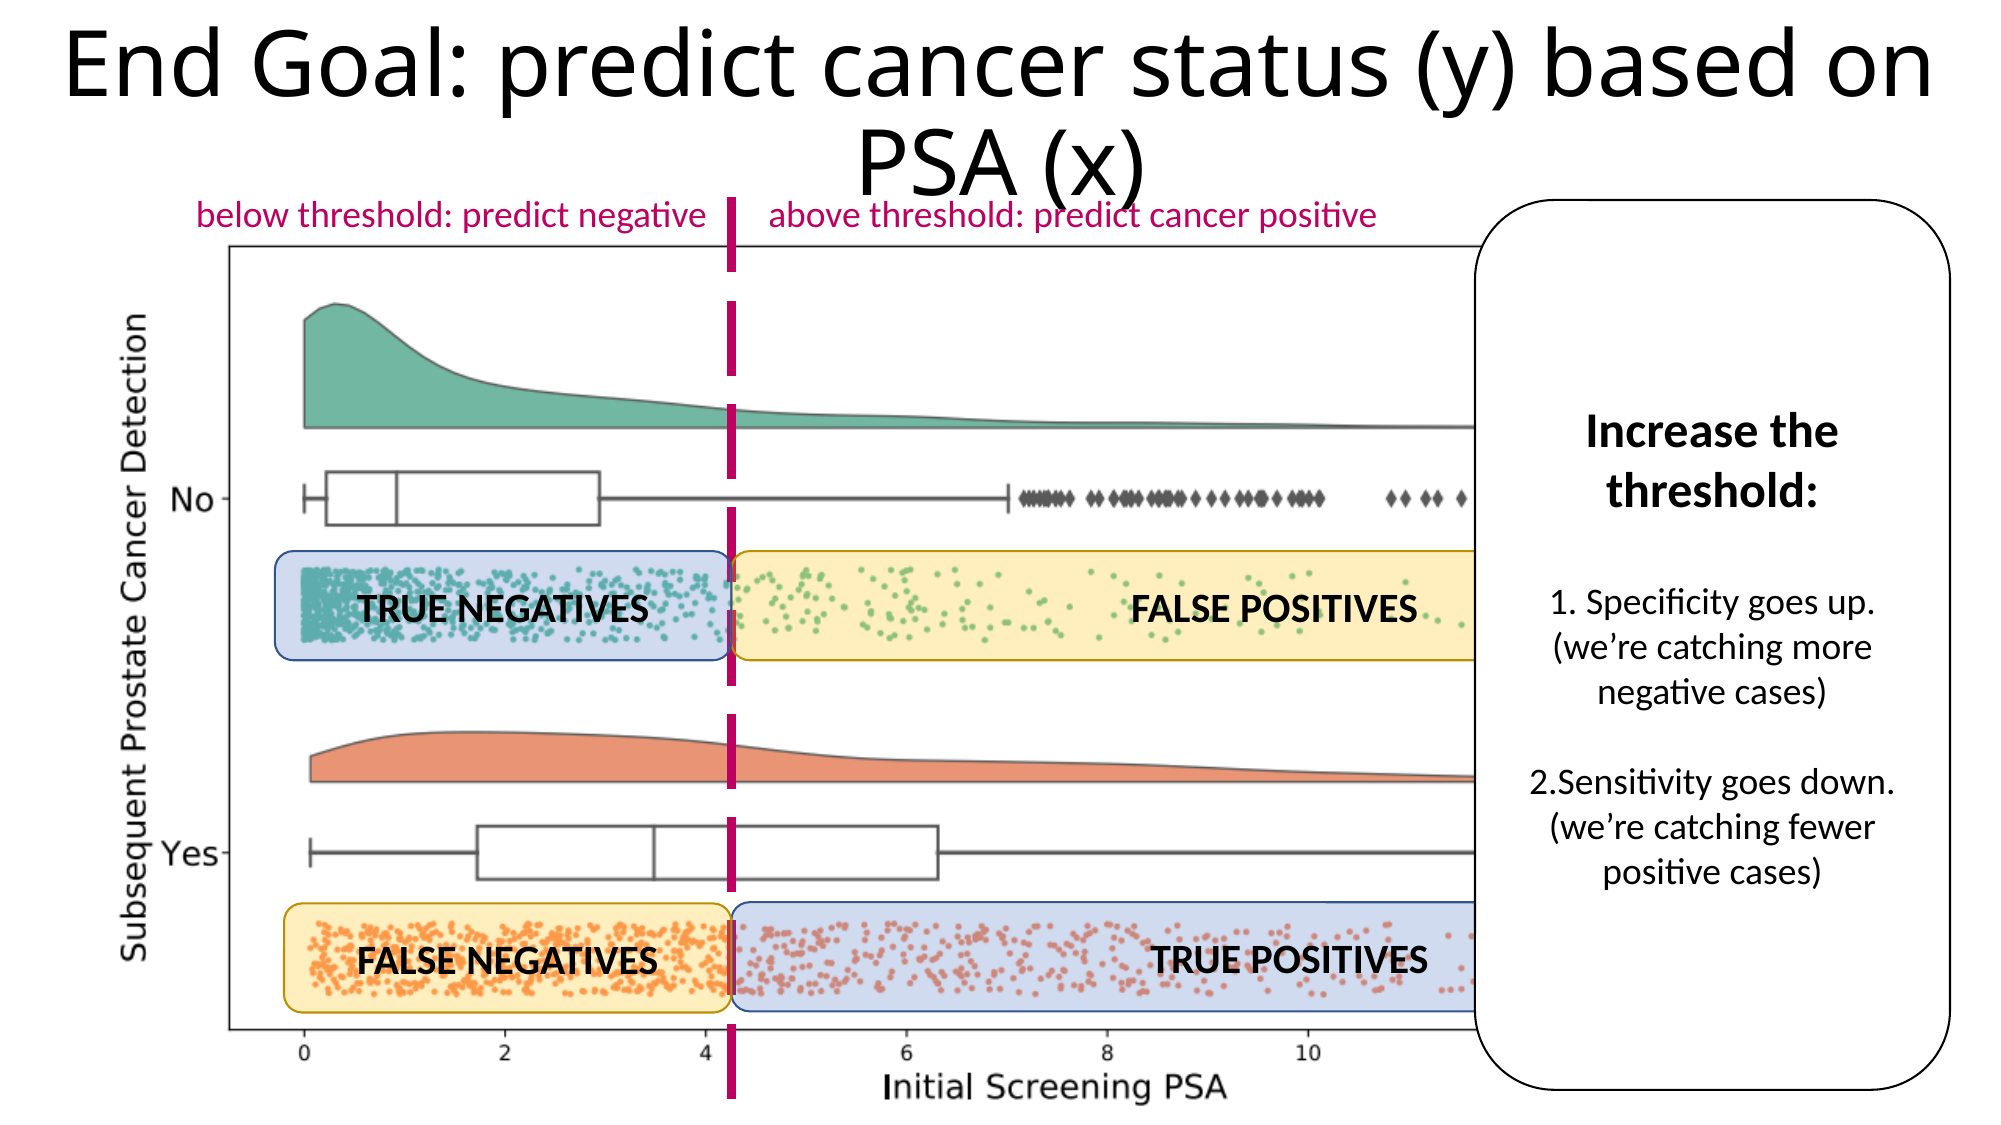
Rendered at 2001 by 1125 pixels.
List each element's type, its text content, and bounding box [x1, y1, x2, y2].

title End Goal: predict cancer status (y) based on PSA (x) [0, 7, 2000, 225]
picture [99, 224, 1900, 1125]
text_box below threshold: predict negative [181, 182, 723, 224]
text_box Increase the threshold: 1. Specificity goes up. (we’re catching more negative cases) 2.Sensitivity goes down. (we’re catching fewer positive cases) [1496, 198, 1952, 1086]
text_box above threshold: predict cancer positive [753, 182, 1393, 224]
